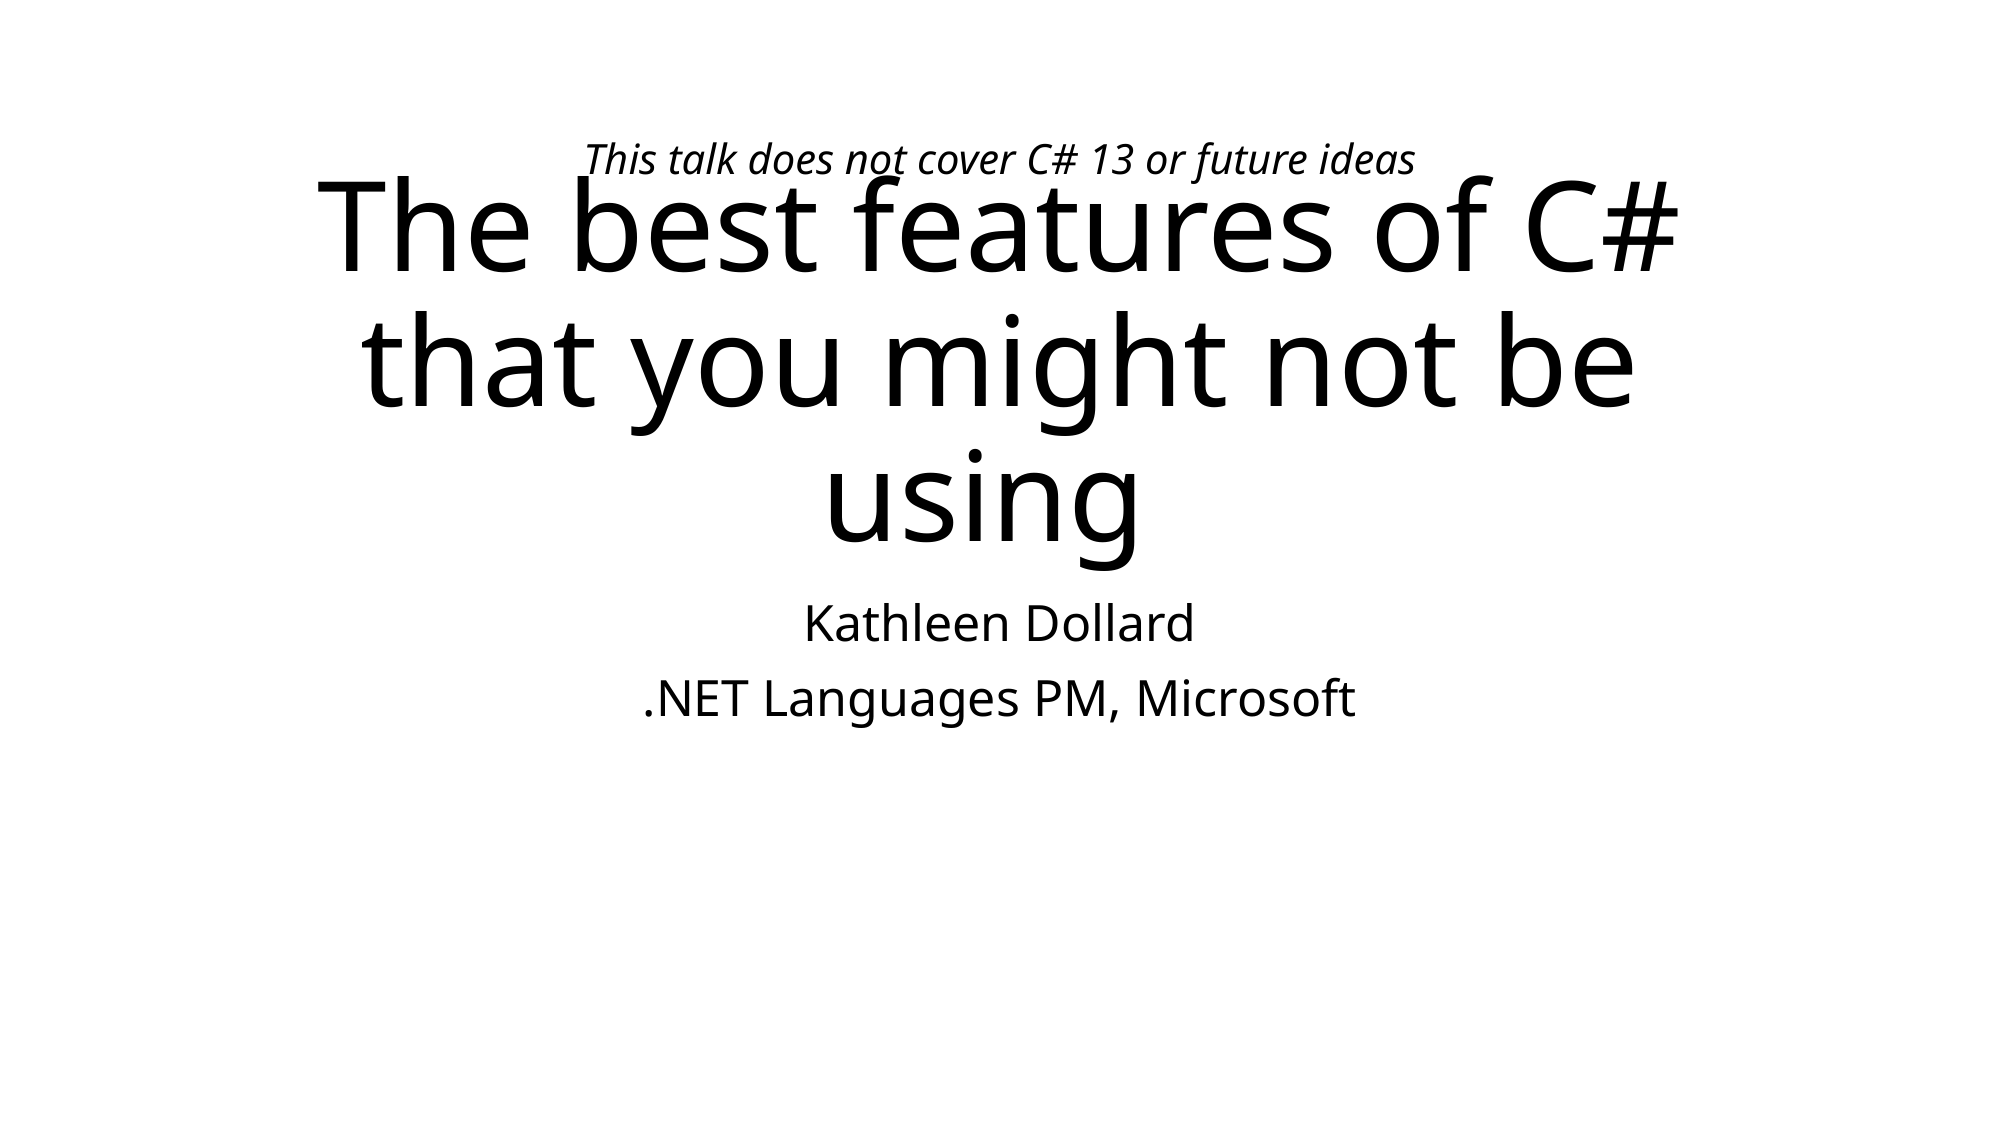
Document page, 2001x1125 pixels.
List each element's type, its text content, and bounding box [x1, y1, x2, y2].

title The best features of C# that you might not be using [249, 184, 1750, 576]
text_box This talk does not cover C# 13 or future ideas [568, 125, 1432, 191]
subtitle Kathleen Dollard .NET Languages PM, Microsoft [249, 590, 1750, 863]
